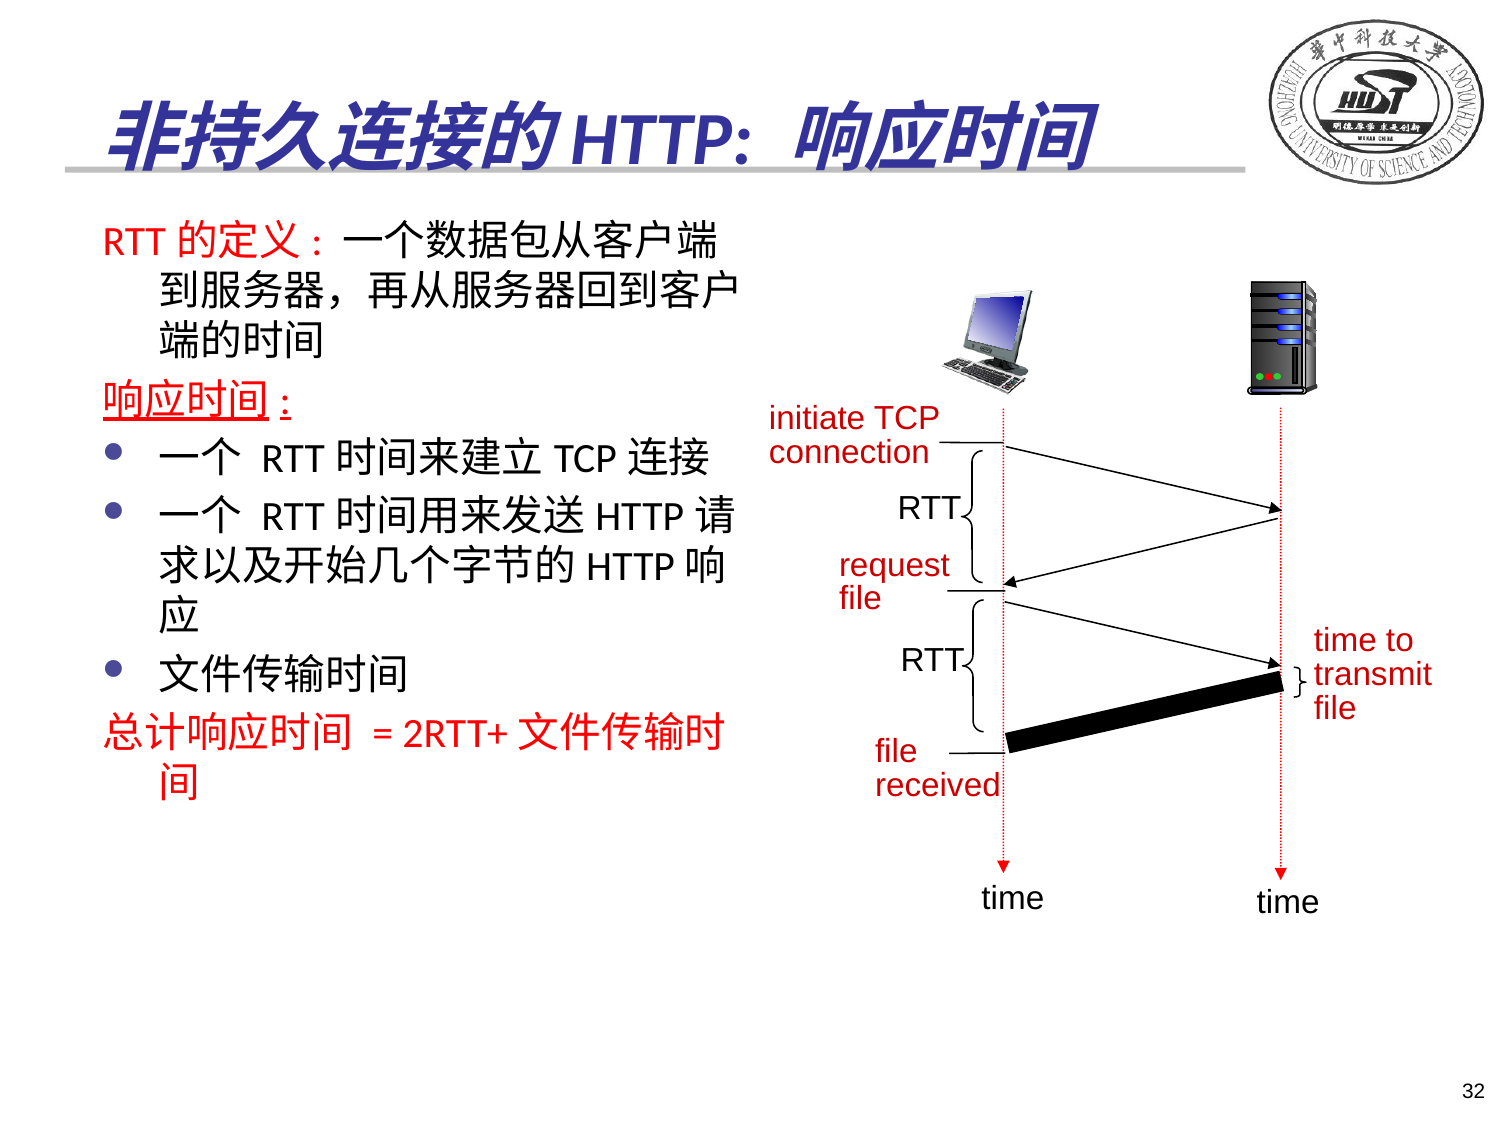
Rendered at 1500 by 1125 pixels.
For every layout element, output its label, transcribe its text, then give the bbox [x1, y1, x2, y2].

picture [1437, 18, 1489, 185]
text_box [1004, 601, 1281, 670]
slide_number 32 [1149, 1070, 1500, 1125]
text_box RTT [885, 636, 980, 686]
list RTT的定义: 一个数据包从客户端到服务器，再从服务器回到客户端的时间 响应时间: 一个 RTT时间来建立TCP连接 一个 RTT时间用来发送HTTP请求以及开始几个字节的HTTP响应 文件传输时间 总计响应时间 = 2RTT+文件传输时间 [87, 206, 759, 969]
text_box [1247, 281, 1318, 395]
title 非持久连接的HTTP: 响应时间 [87, 0, 1437, 188]
text_box time [966, 875, 1060, 925]
text_box [1005, 446, 1283, 514]
text_box request file [824, 541, 966, 625]
text_box RTT [882, 485, 977, 534]
text_box time to transmit file [1299, 617, 1457, 734]
text_box [971, 450, 983, 583]
text_box [1293, 667, 1299, 698]
text_box [997, 860, 1010, 874]
text_box initiate TCP connection [754, 395, 956, 478]
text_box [919, 285, 1035, 403]
text_box file received [860, 728, 1016, 811]
text_box [972, 599, 984, 728]
text_box [1003, 518, 1278, 588]
text_box time [1241, 872, 1335, 928]
text_box [1274, 865, 1287, 872]
